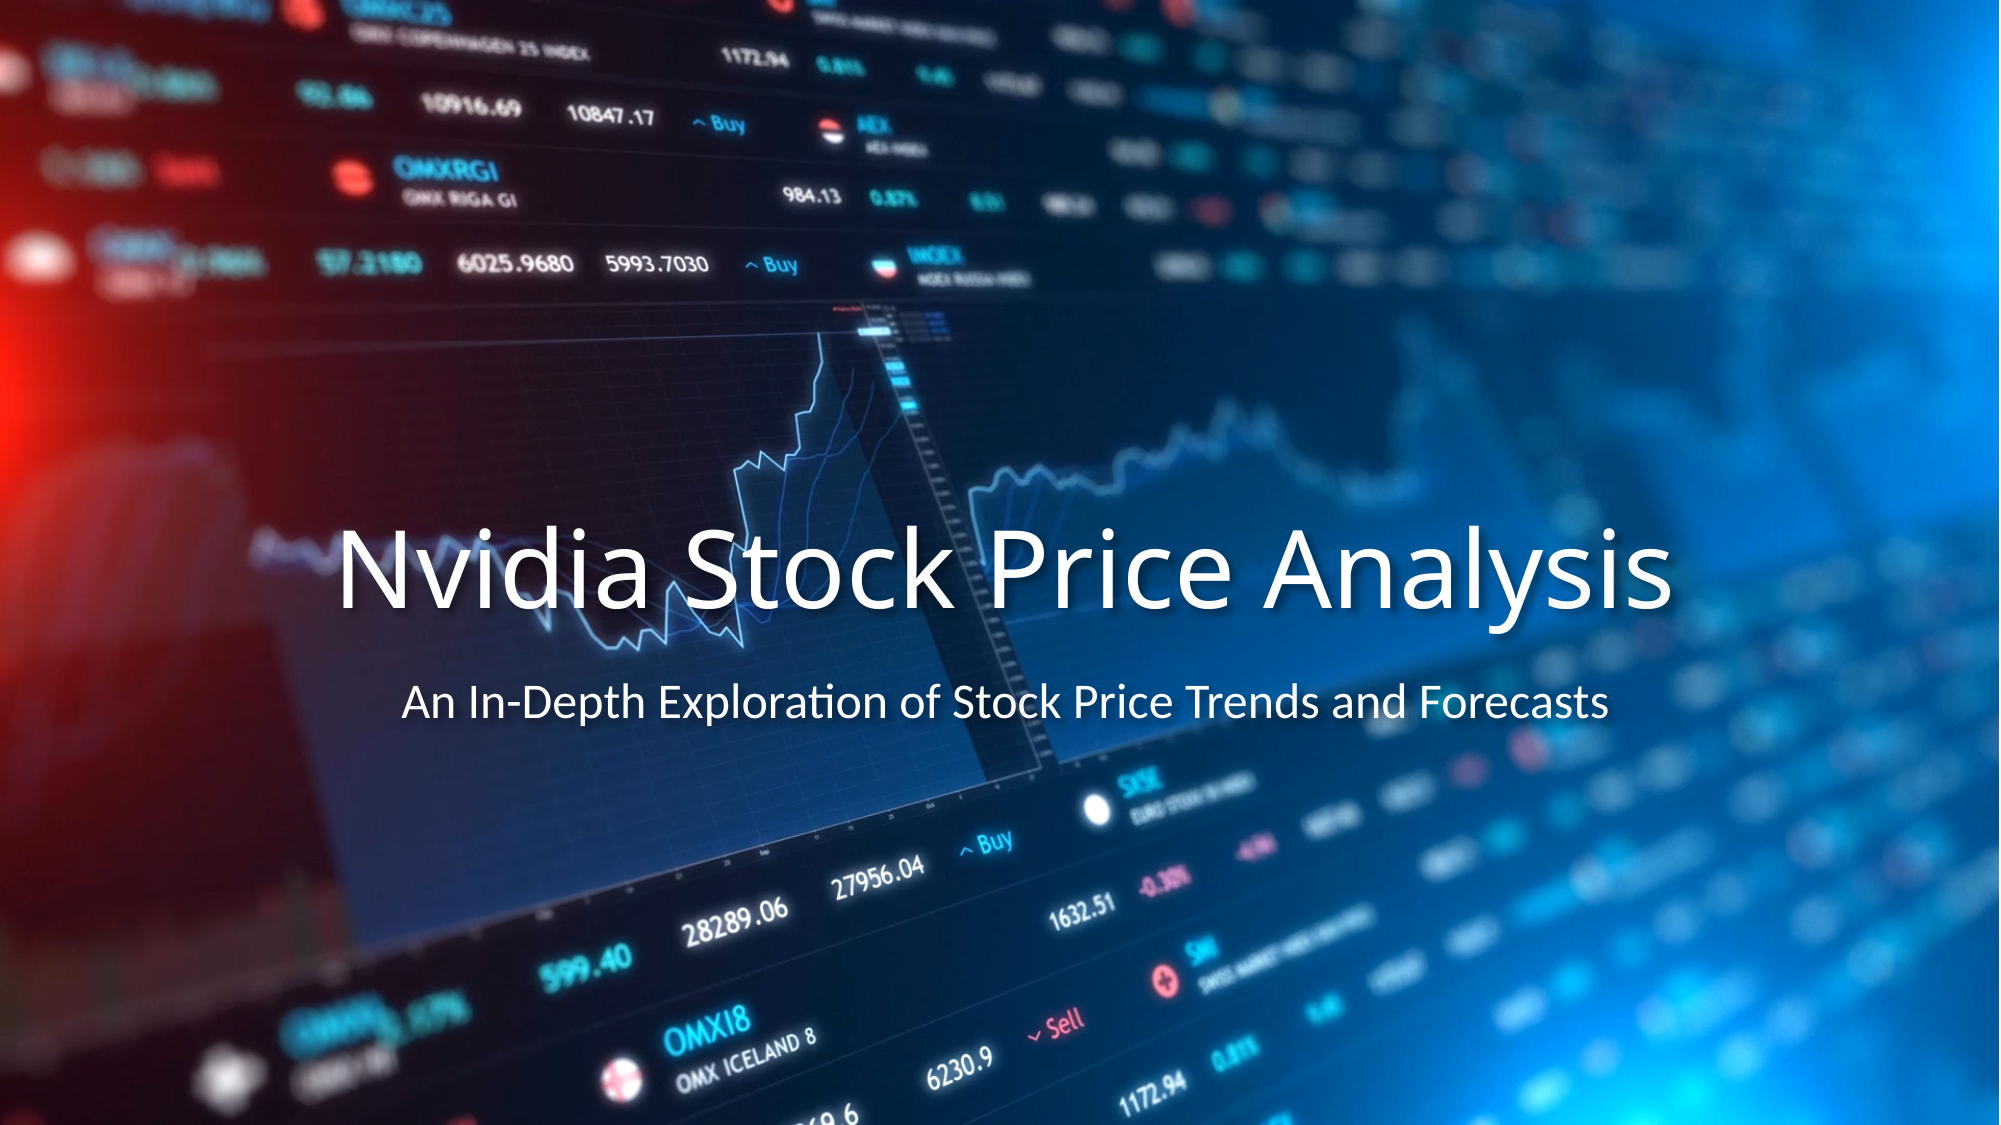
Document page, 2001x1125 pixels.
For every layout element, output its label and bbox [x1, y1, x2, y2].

text_box [0, 0, 2000, 1125]
